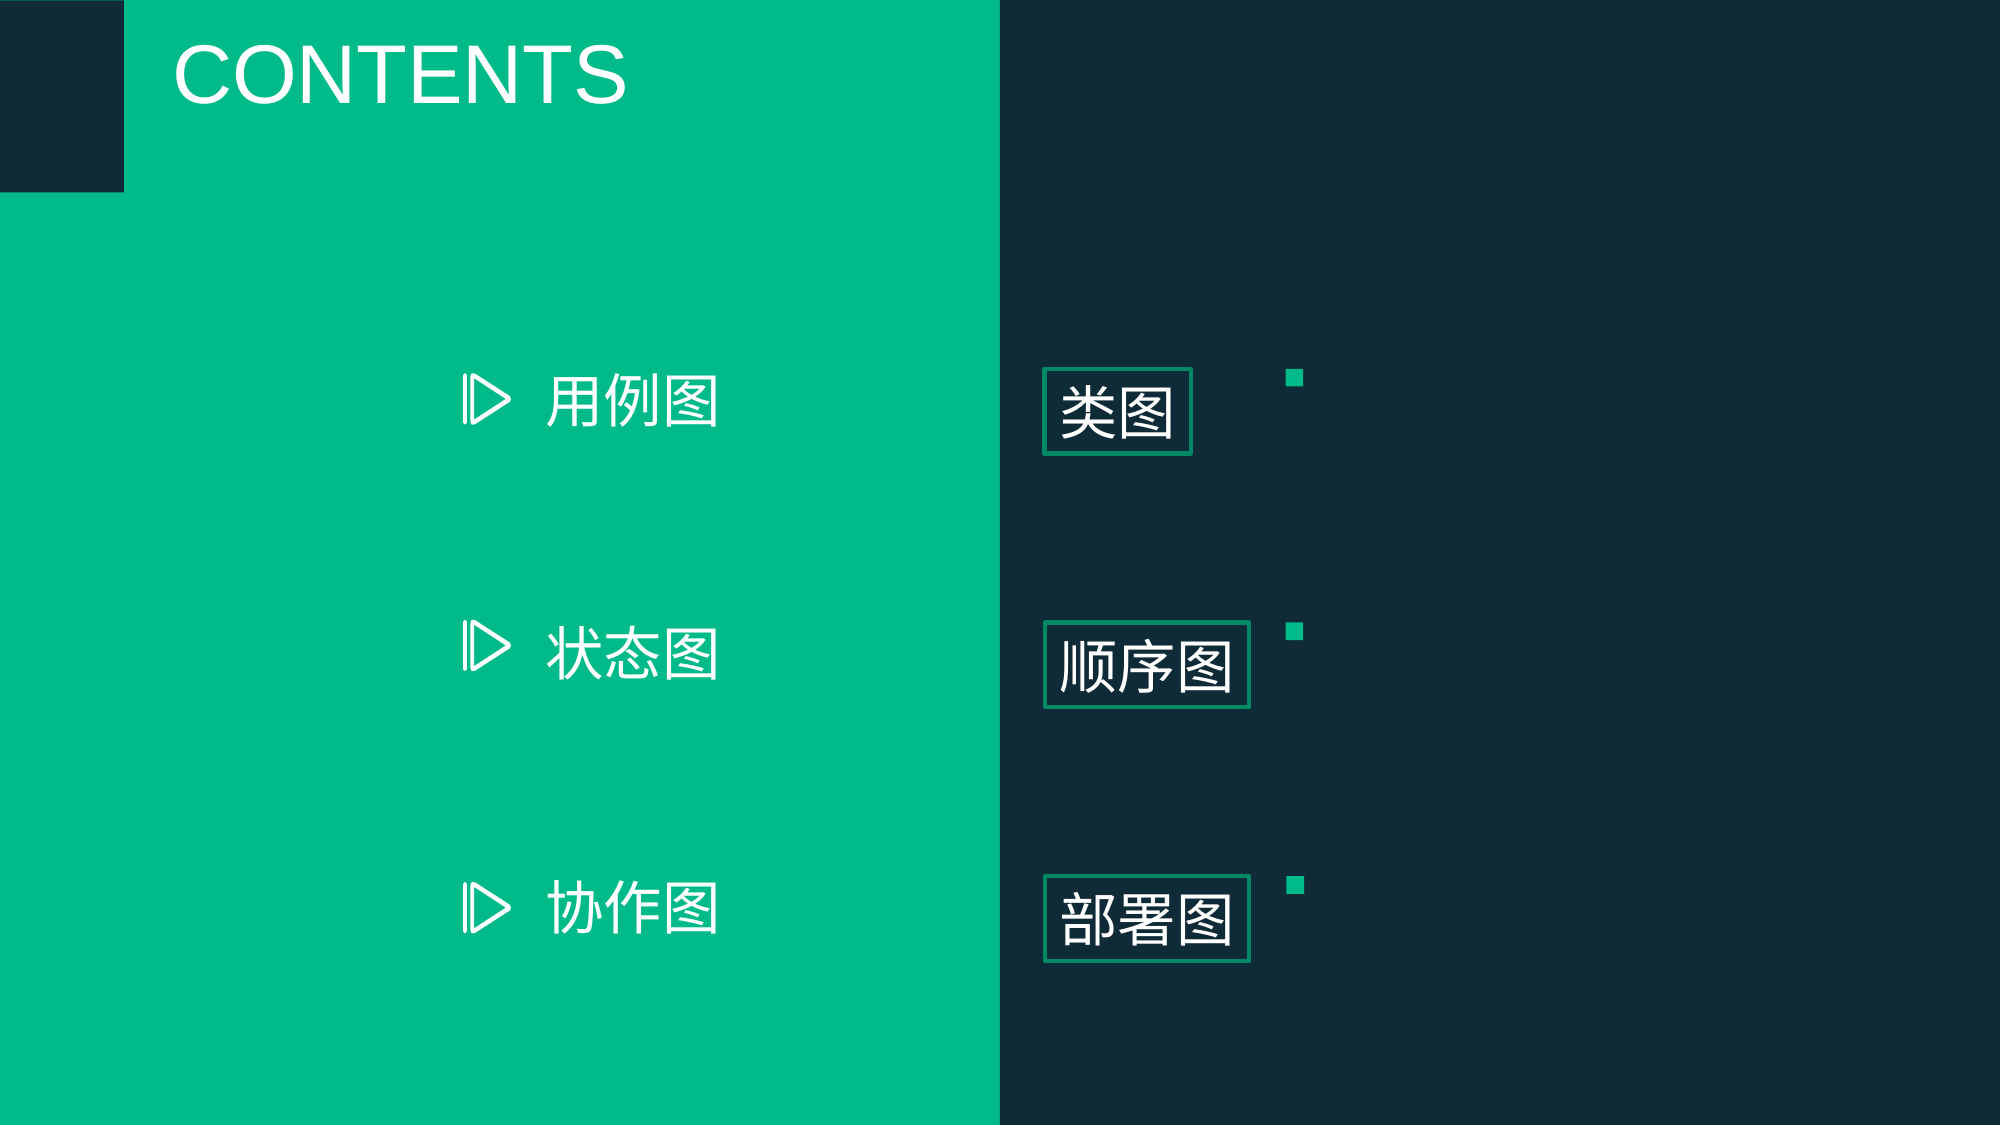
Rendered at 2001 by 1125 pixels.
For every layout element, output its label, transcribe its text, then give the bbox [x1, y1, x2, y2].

text_box CONTENTS [157, 12, 896, 128]
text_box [463, 863, 1305, 962]
text_box [0, 0, 125, 193]
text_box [463, 356, 1304, 455]
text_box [463, 609, 1304, 709]
text_box [999, 0, 2000, 1125]
